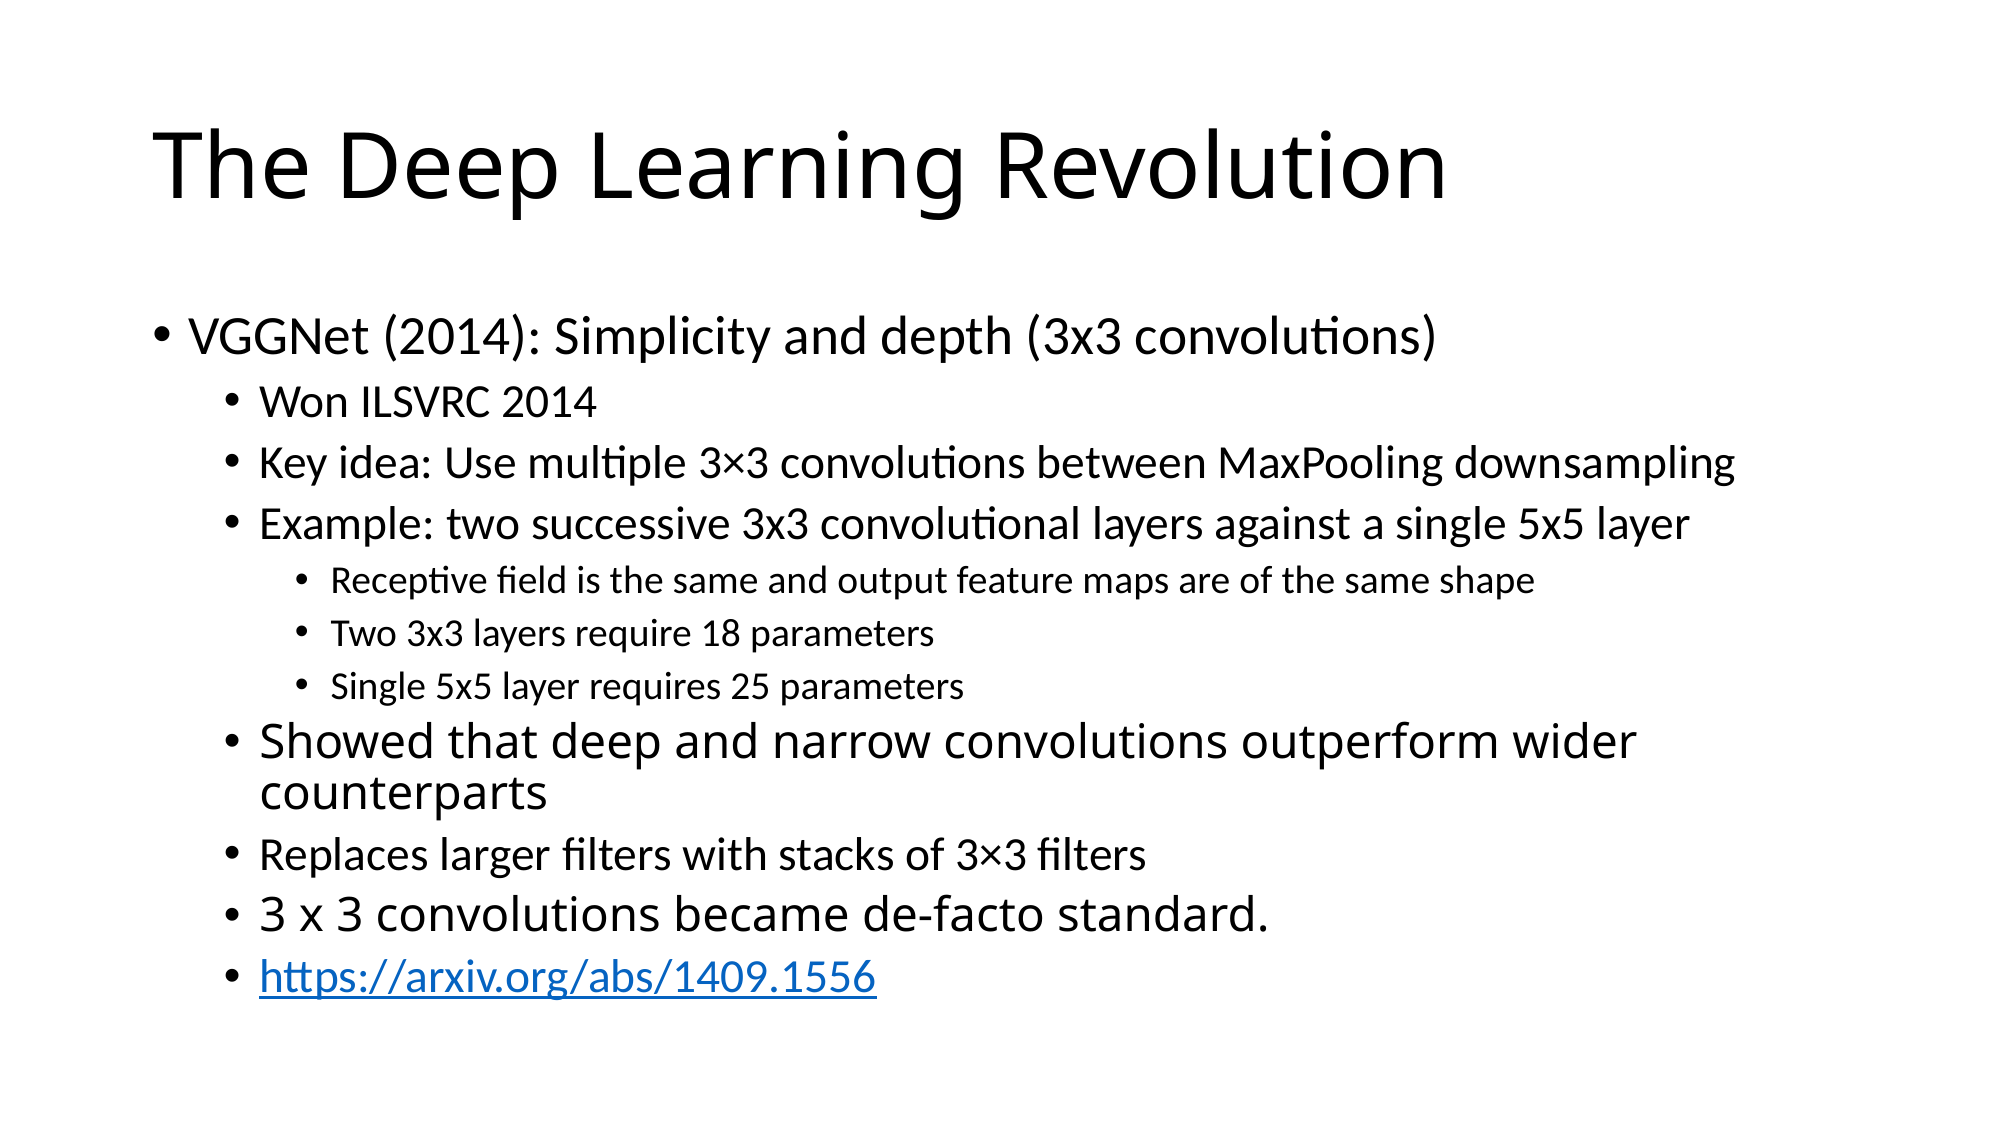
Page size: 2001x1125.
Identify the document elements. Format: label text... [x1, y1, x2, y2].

title The Deep Learning Revolution [137, 59, 1863, 278]
list VGGNet (2014): Simplicity and depth (3x3 convolutions) Won ILSVRC 2014 Key idea: Use multiple 3×3 convolutions between MaxPooling downsampling Example: two successive 3x3 convolutional layers against a single 5x5 layer Receptive field is the same and output feature maps are of the same shape Two 3x3 layers require 18 parameters Single 5x5 layer requires 25 parameters Showed that deep and narrow convolutions outperform wider counterparts Replaces larger filters with stacks of 3×3 filters 3 x 3 convolutions became de-facto standard. https://arxiv.org/abs/1409.1556 [137, 299, 1863, 1014]
